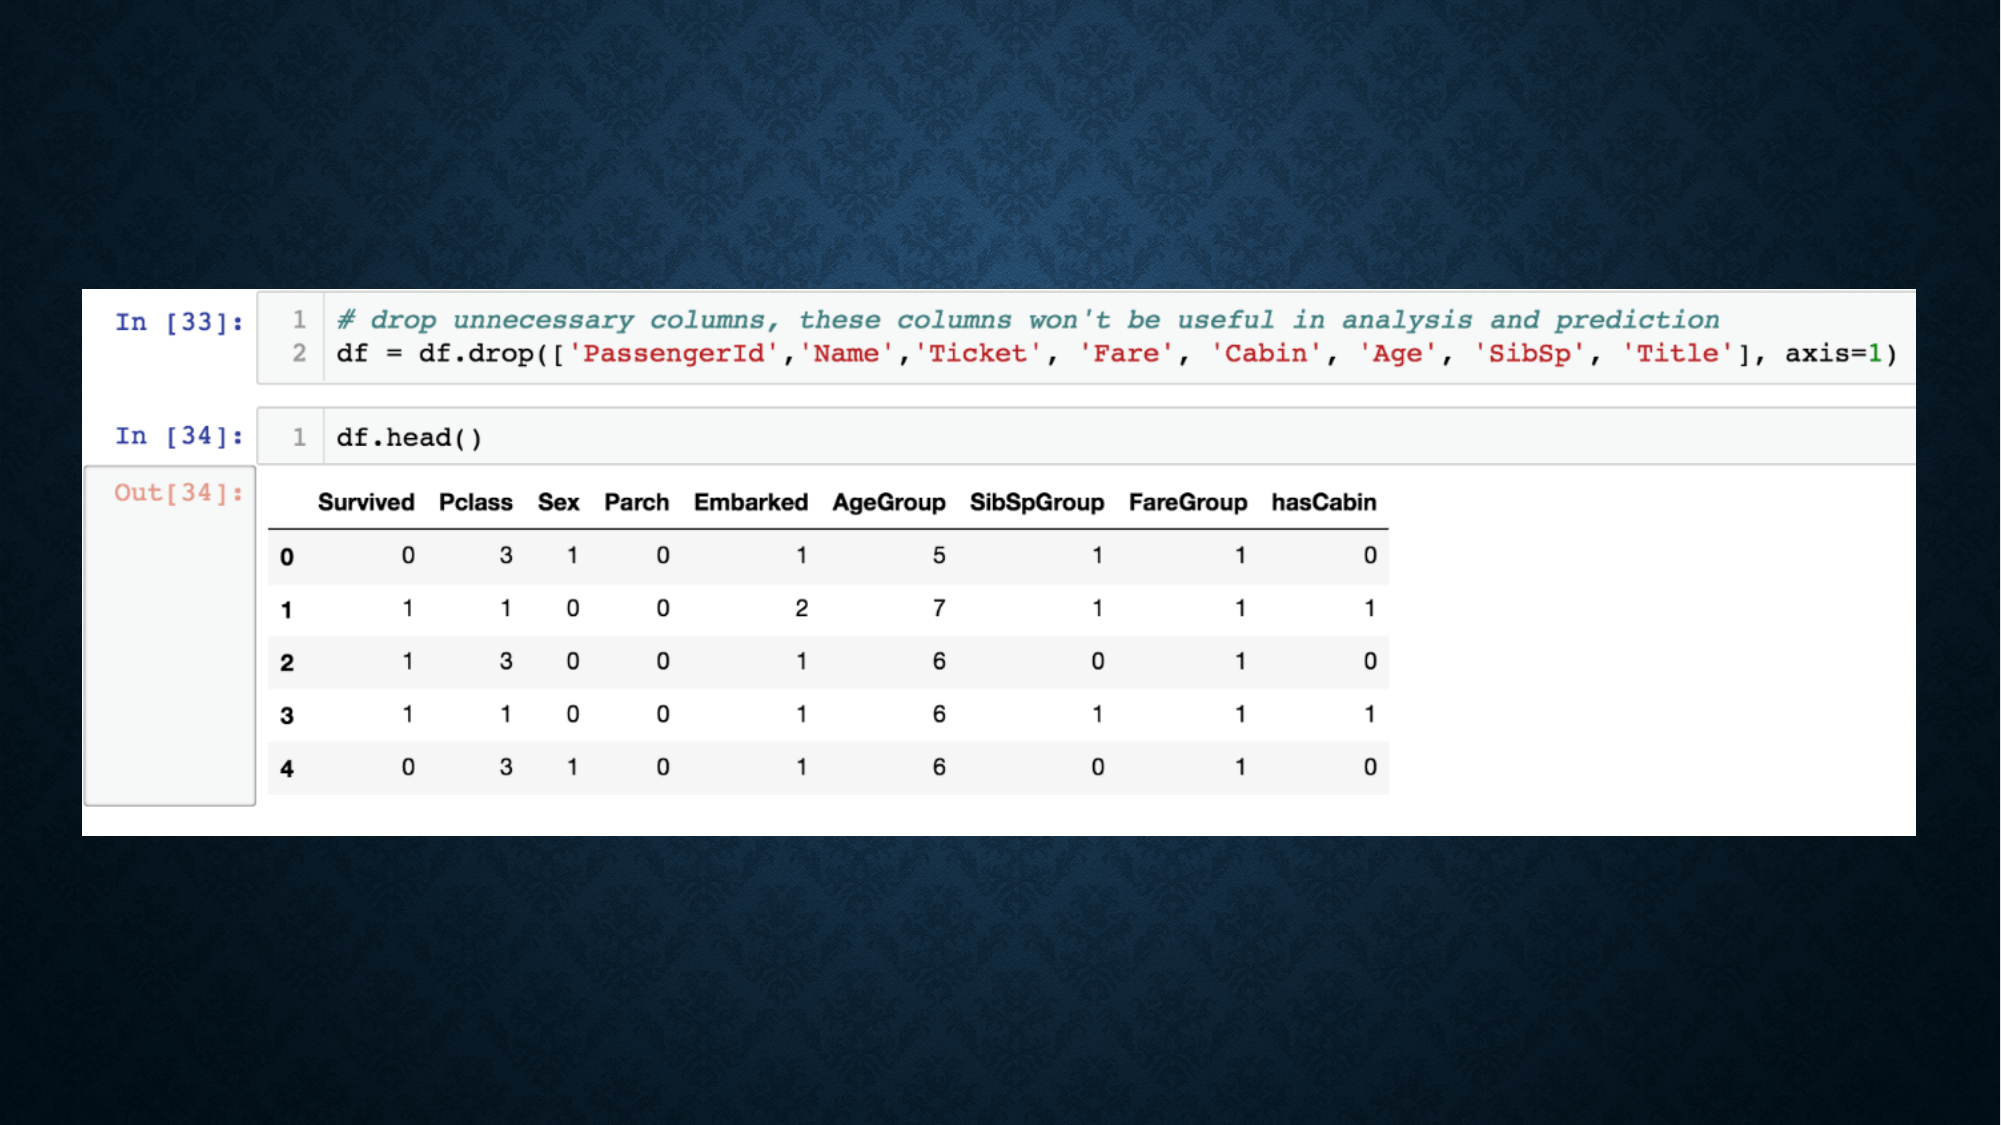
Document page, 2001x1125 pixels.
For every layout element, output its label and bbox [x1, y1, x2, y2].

picture [82, 288, 1917, 837]
